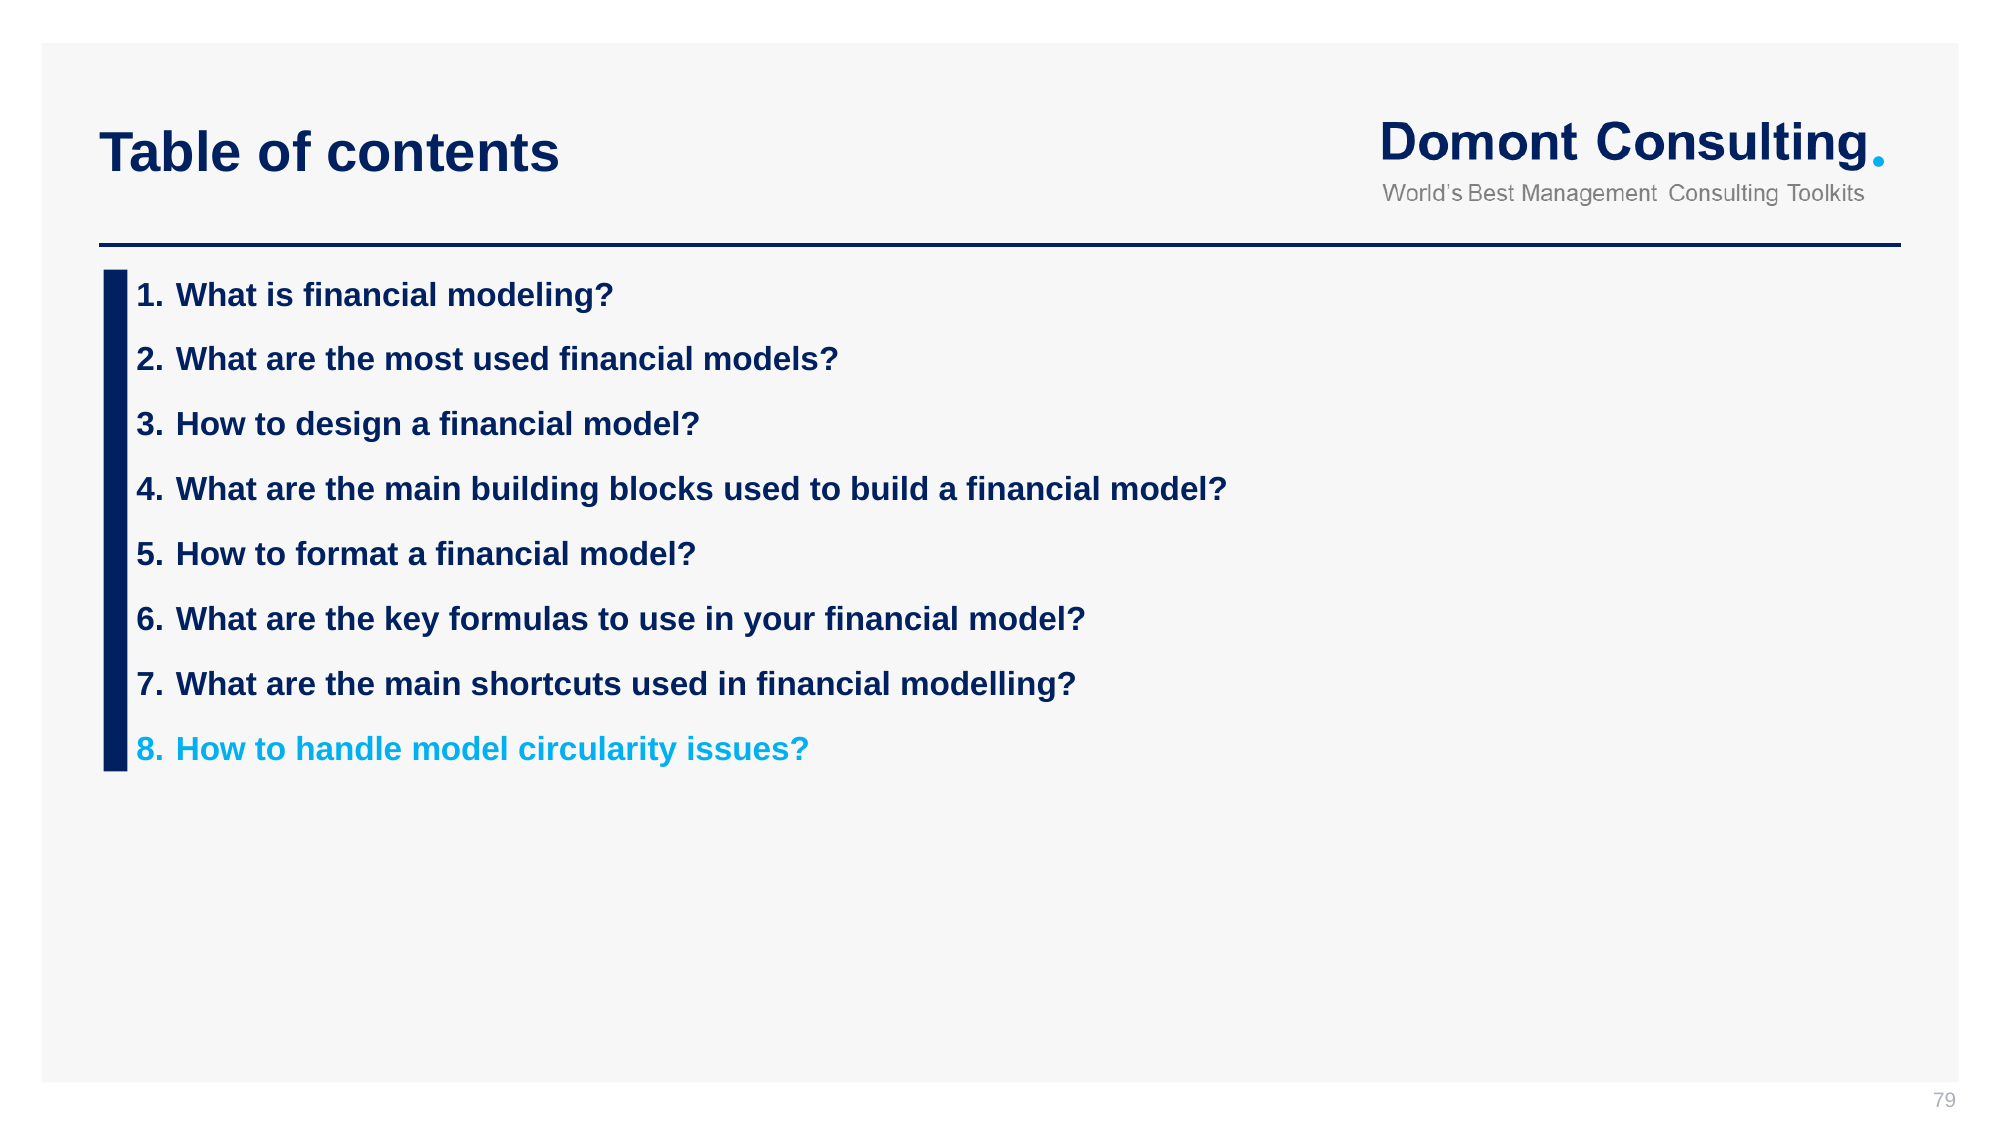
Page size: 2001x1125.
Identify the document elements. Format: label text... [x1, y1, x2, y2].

picture [1346, 90, 1900, 221]
text_box [103, 268, 128, 772]
slide_number 79 [1506, 1088, 1957, 1119]
title Table of contents [84, 59, 1901, 239]
list What is financial modeling? What are the most used financial models? How to design a financial model? What are the main building blocks used to build a financial model? How to format a financial model? What are the key formulas to use in your financial model? What are the main shortcuts used in financial modelling? How to handle model circularity issues? [102, 265, 1779, 918]
